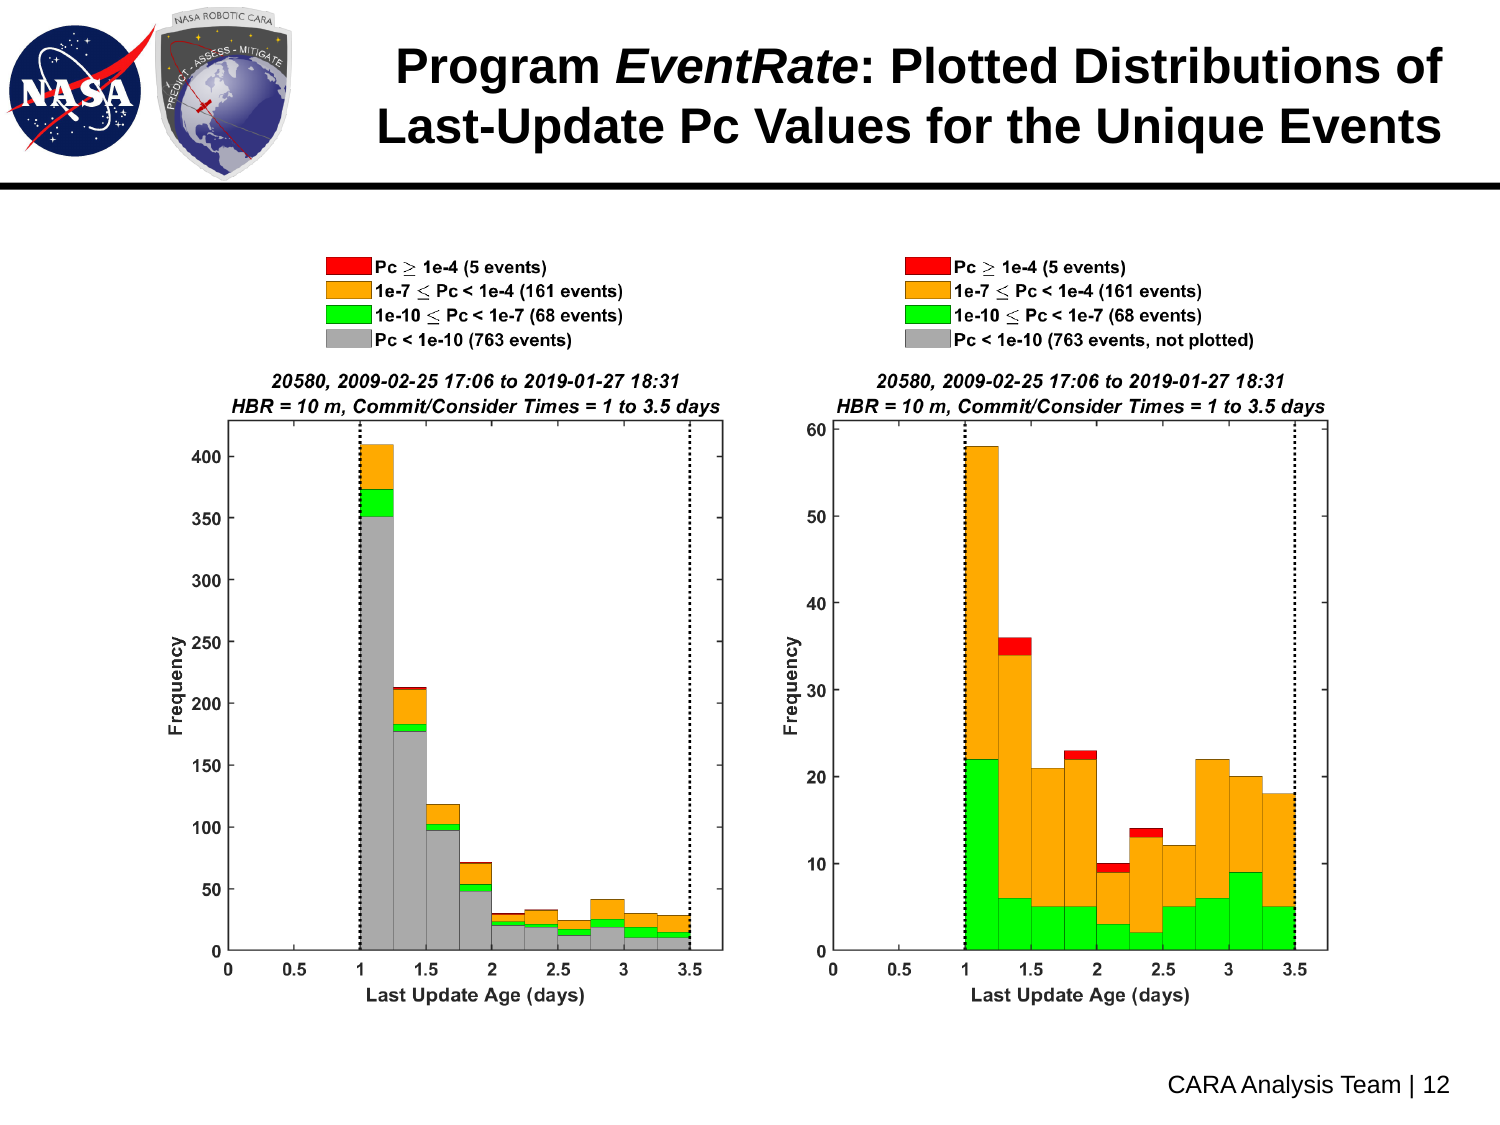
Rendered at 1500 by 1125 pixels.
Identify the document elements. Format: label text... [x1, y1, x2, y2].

title Program EventRate: Plotted Distributions of Last-Update Pc Values for the Unique Events [285, 0, 1459, 188]
picture [145, 196, 1388, 1022]
picture [0, 0, 285, 181]
